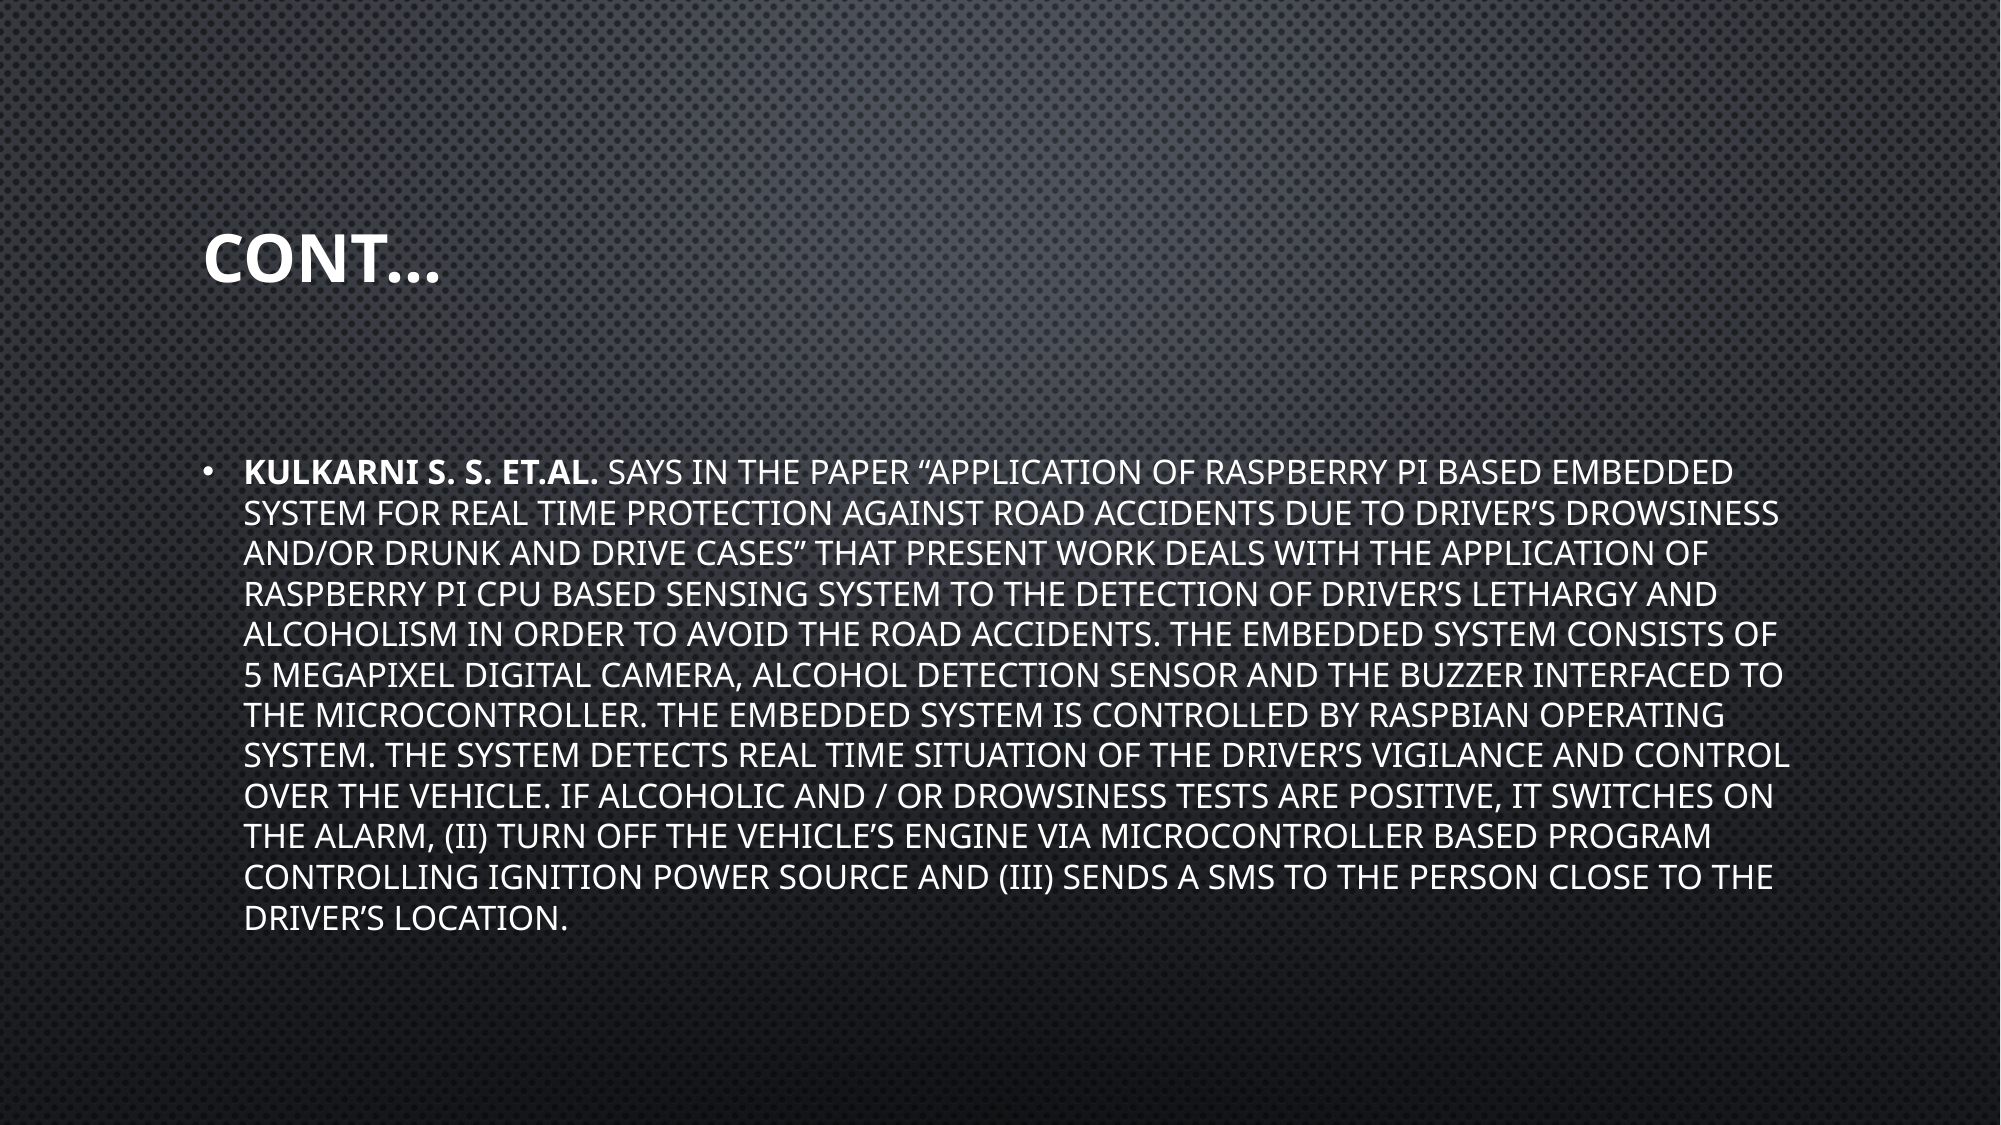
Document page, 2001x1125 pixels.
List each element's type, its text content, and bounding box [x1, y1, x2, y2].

title Cont… [187, 99, 1813, 413]
list Kulkarni S. S. et.al. Says in the paper “Application of raspberry pi based embedded system for real time protection against road accidents due to driver’s drowsiness and/or drunk and drive cases” that Present work deals with the application of raspberry pi CPU based sensing system to the detection of driver’s lethargy and alcoholism in order to avoid the road accidents. The embedded system consists of 5 megapixel digital camera, alcohol detection sensor and the buzzer interfaced to the microcontroller. The embedded system is controlled by Raspbian operating system. The system detects real time situation of the driver’s vigilance and control over the vehicle. If alcoholic and / or drowsiness tests are positive, it switches on the alarm, (ii) turn off the vehicle’s engine via microcontroller based program controlling ignition power source and (iii) sends a SMS to the person close to the driver’s location. [187, 437, 1813, 950]
